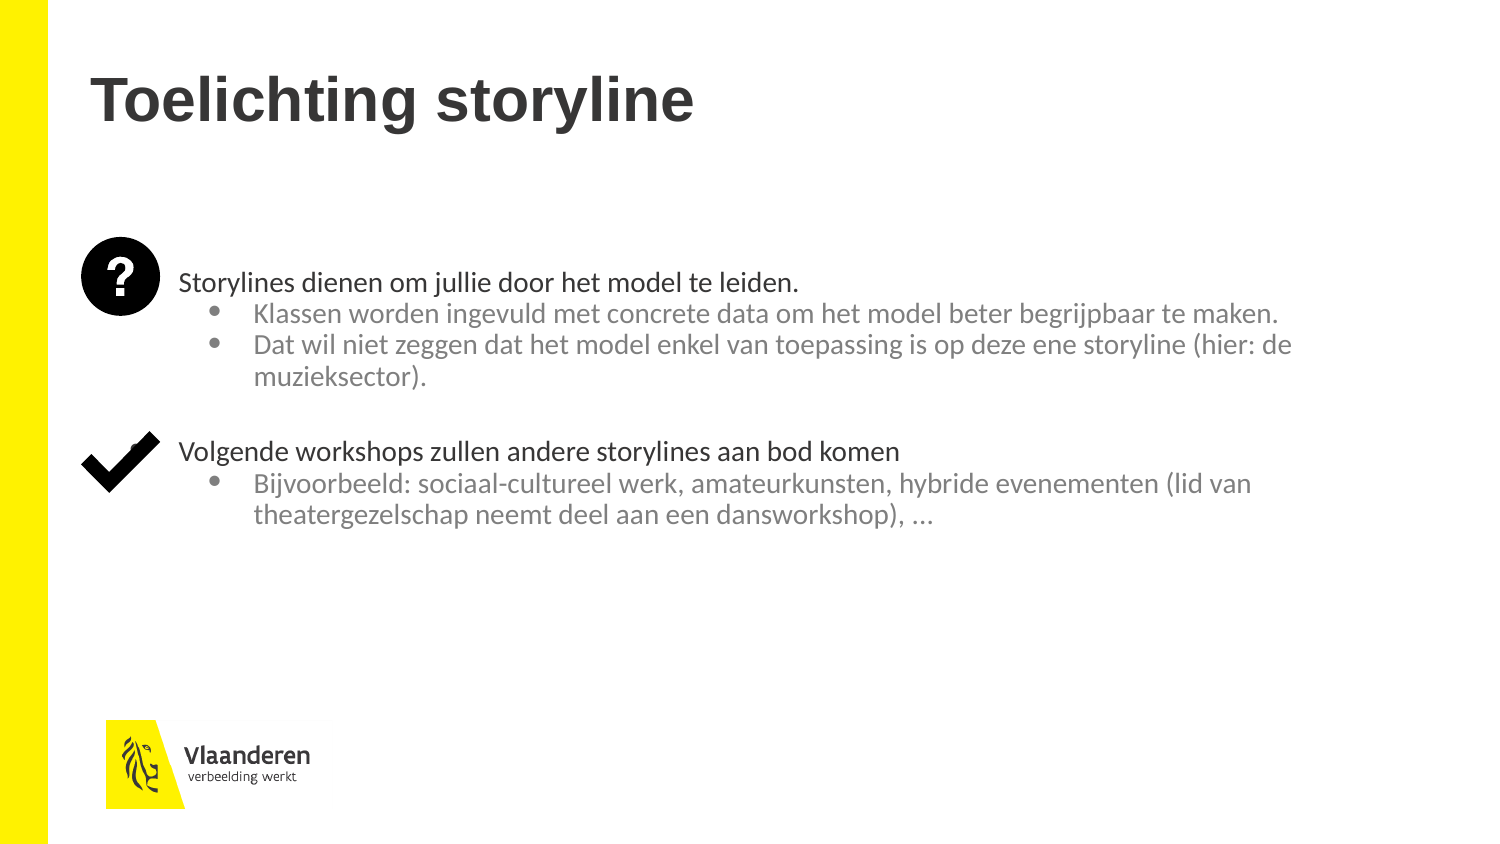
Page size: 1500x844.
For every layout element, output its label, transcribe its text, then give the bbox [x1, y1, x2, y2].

text_box [81, 236, 161, 316]
picture [106, 720, 333, 809]
text_box [81, 431, 161, 493]
title Toelichting storyline [75, 42, 1292, 181]
list Storylines dienen om jullie door het model te leiden. Klassen worden ingevuld met concrete data om het model beter begrijpbaar te maken. Dat wil niet zeggen dat het model enkel van toepassing is op deze ene storyline (hier: de muzieksector). Volgende workshops zullen andere storylines aan bod komen Bijvoorbeeld: sociaal-cultureel werk, amateurkunsten, hybride evenementen (lid van theatergezelschap neemt deel aan een dansworkshop), ... [88, 251, 1412, 704]
